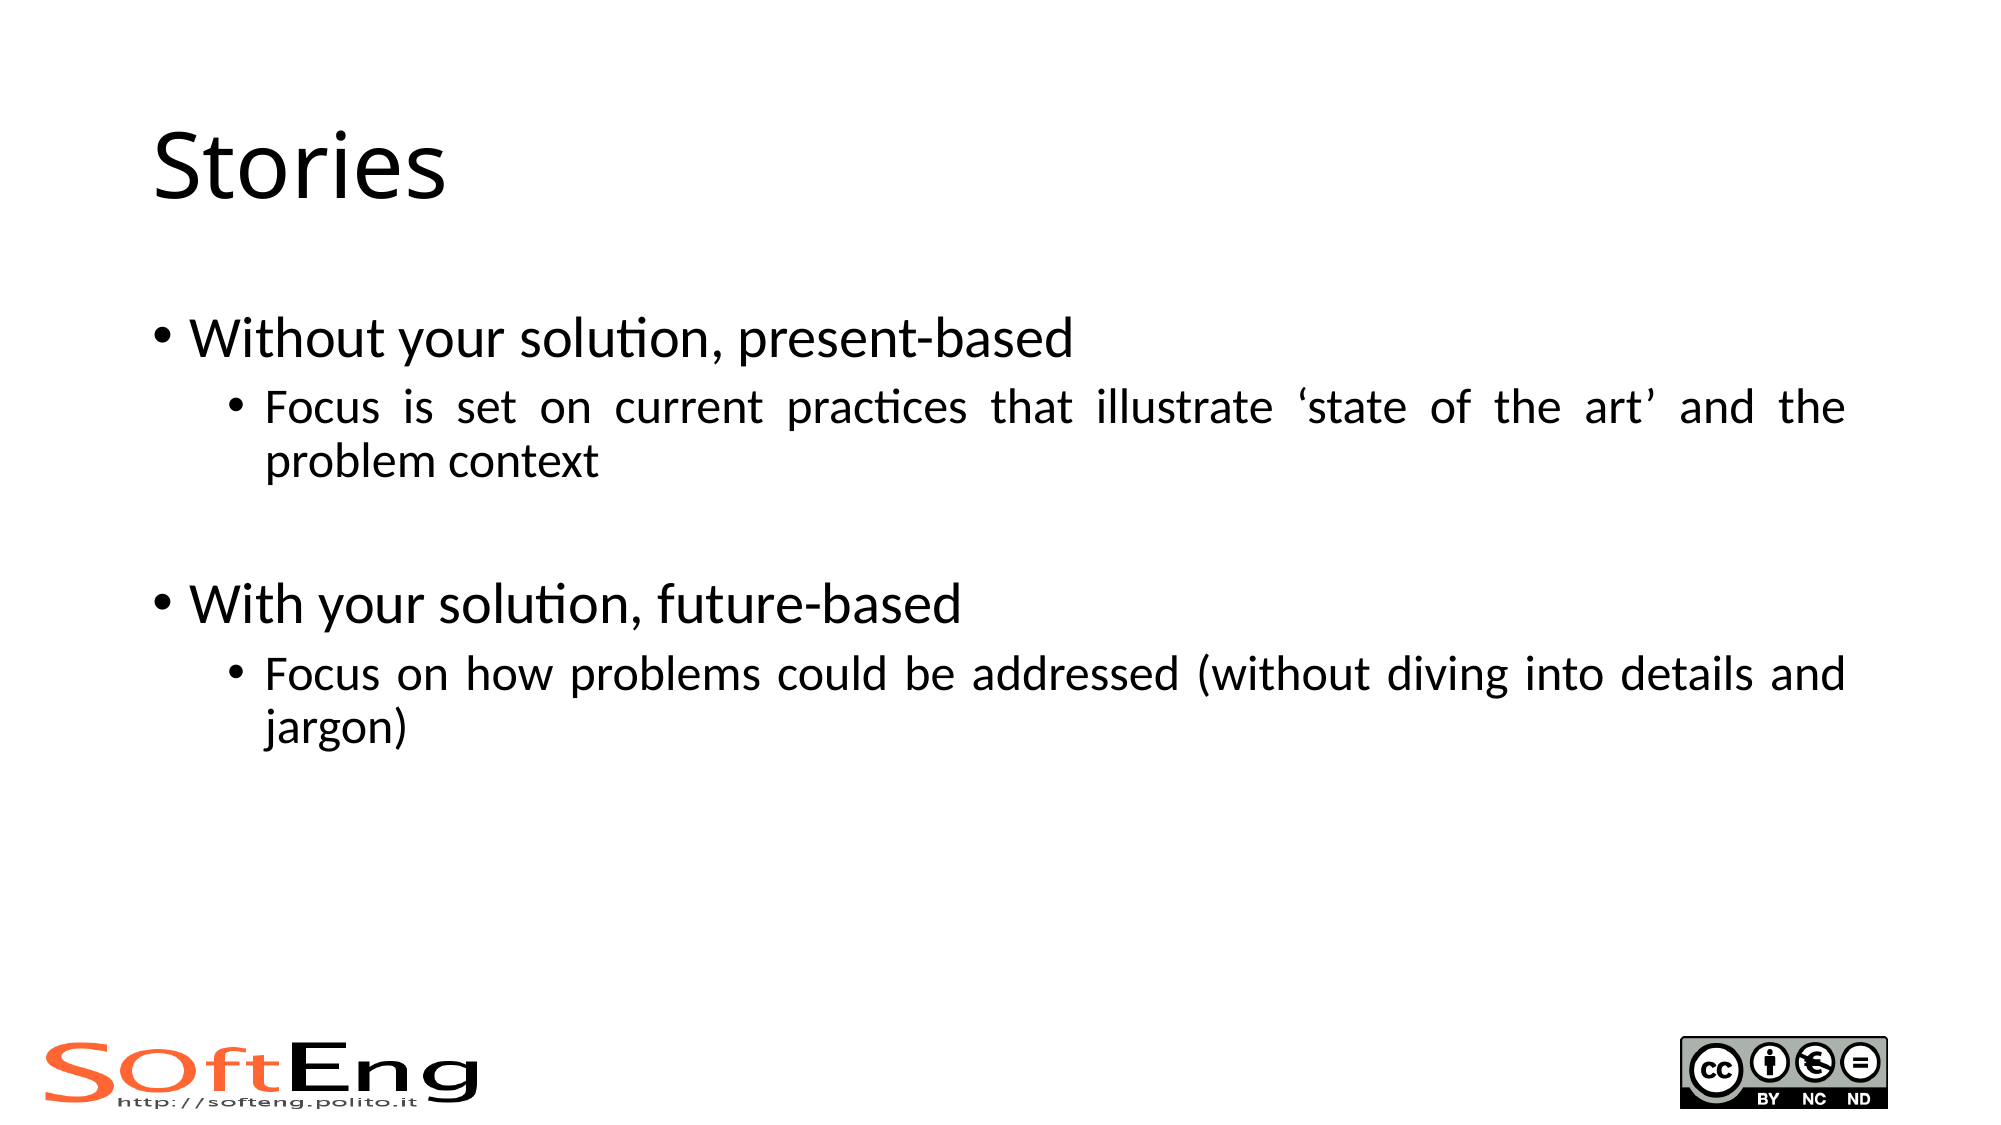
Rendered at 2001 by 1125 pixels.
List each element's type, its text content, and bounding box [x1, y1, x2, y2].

picture [1680, 1036, 1888, 1109]
title Stories [137, 59, 1863, 278]
picture [37, 1026, 488, 1119]
list Without your solution, present-based Focus is set on current practices that illustrate ‘state of the art’ and the problem context With your solution, future-based Focus on how problems could be addressed (without diving into details and jargon) [137, 299, 1863, 1014]
